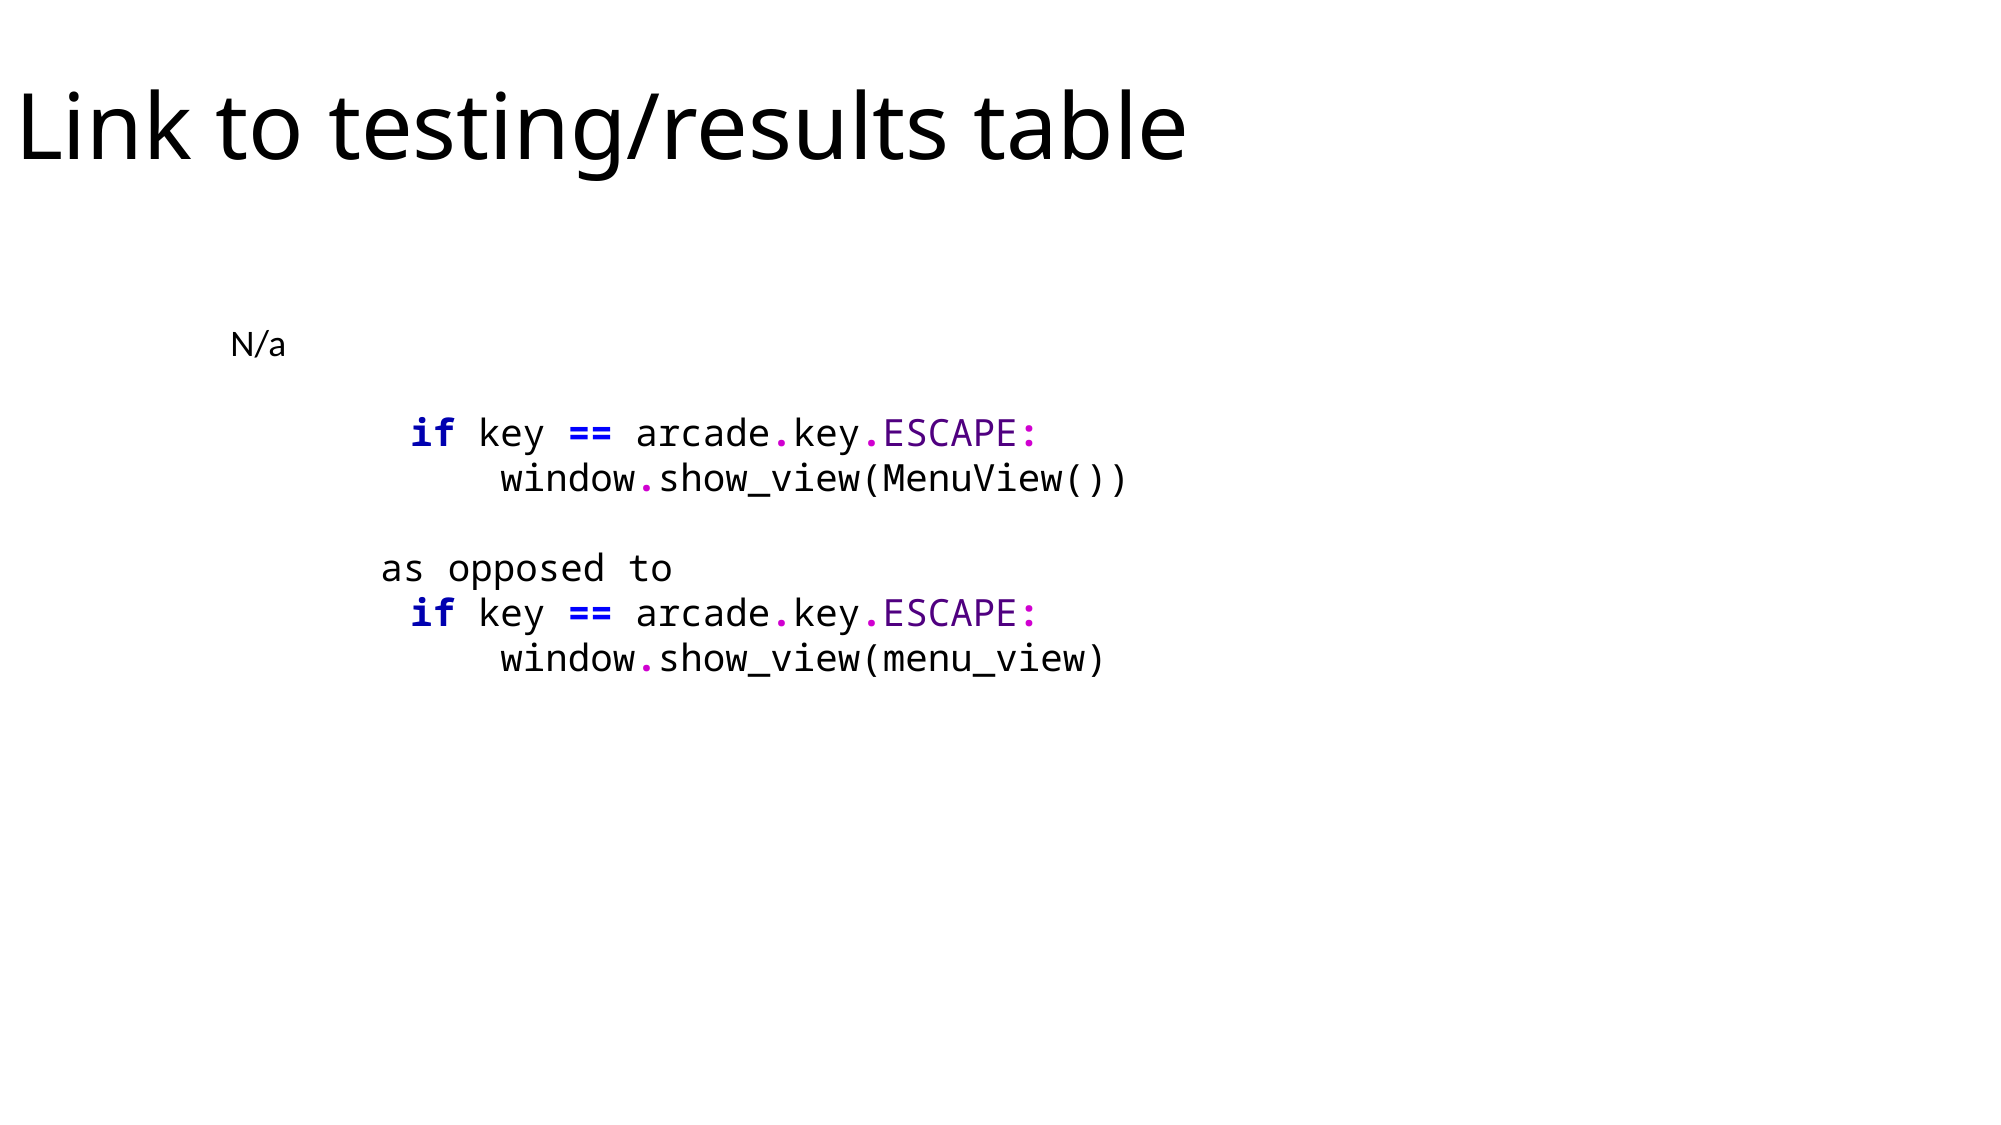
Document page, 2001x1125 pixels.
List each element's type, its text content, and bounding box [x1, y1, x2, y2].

title Link to testing/results table [0, 21, 1725, 239]
text_box N/a if key == arcade.key.ESCAPE: window.show_view(MenuView()) as opposed to if key == arcade.key.ESCAPE: window.show_view(menu_view) [215, 311, 1510, 867]
